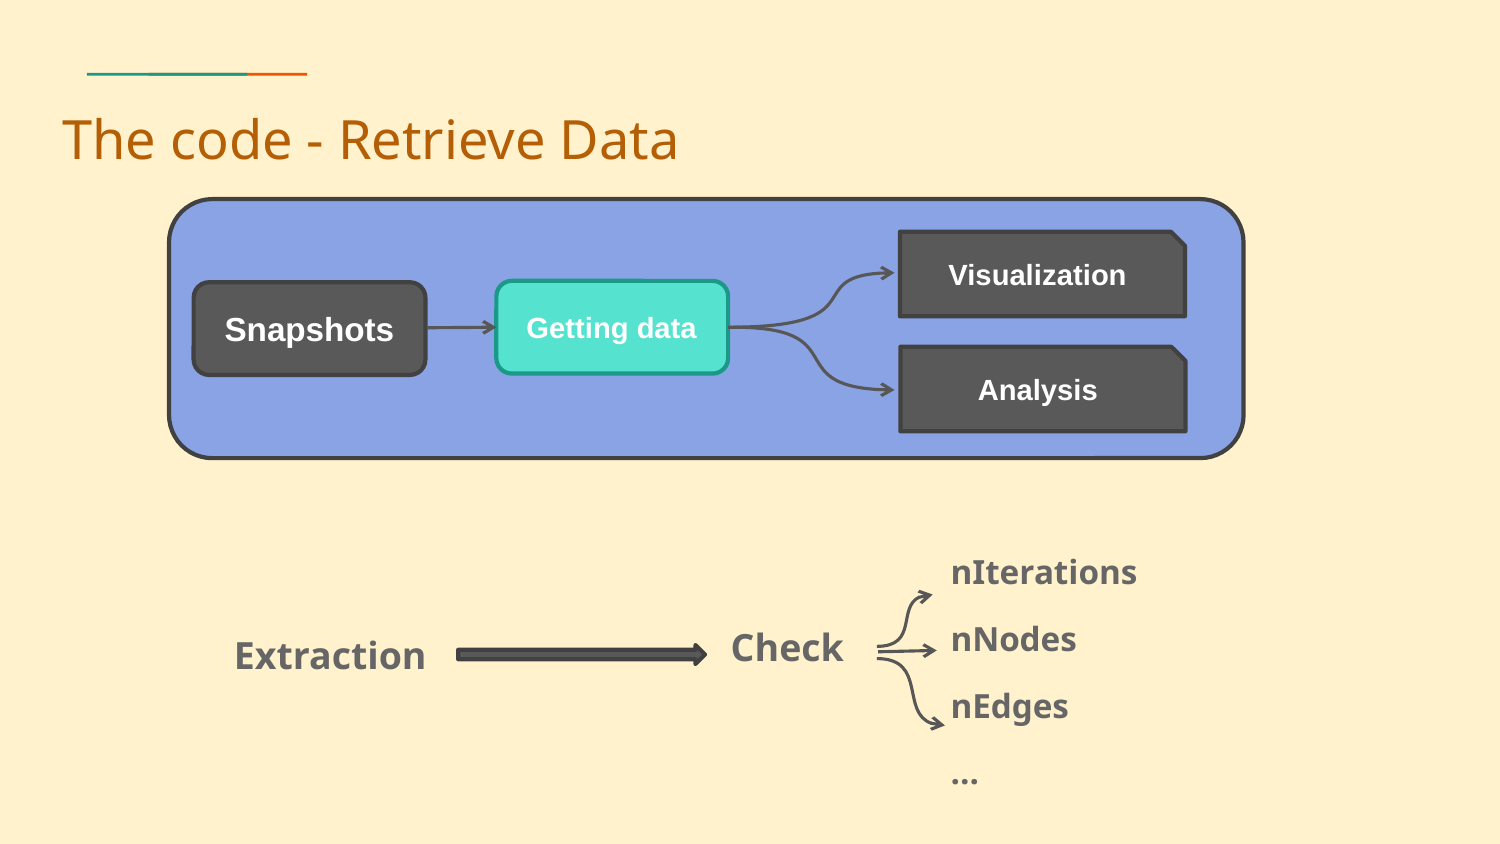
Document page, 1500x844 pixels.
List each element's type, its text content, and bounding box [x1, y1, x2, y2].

title The code - Retrieve Data [47, 89, 1309, 178]
text_box Check [704, 591, 870, 696]
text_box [733, 326, 895, 391]
text_box [494, 278, 728, 376]
text_box Analysis [929, 364, 1147, 414]
text_box [456, 643, 708, 667]
text_box [898, 344, 1188, 434]
text_box Snapshots [192, 300, 427, 356]
text_box [897, 229, 1188, 319]
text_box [727, 272, 895, 328]
text_box Extraction [219, 624, 442, 684]
text_box Getting data [503, 301, 720, 352]
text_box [876, 594, 933, 647]
text_box [166, 196, 1246, 461]
text_box Visualization [929, 249, 1146, 299]
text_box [876, 658, 946, 726]
text_box [191, 280, 428, 378]
text_box nIterations nNodes nEdges … [935, 530, 1390, 635]
